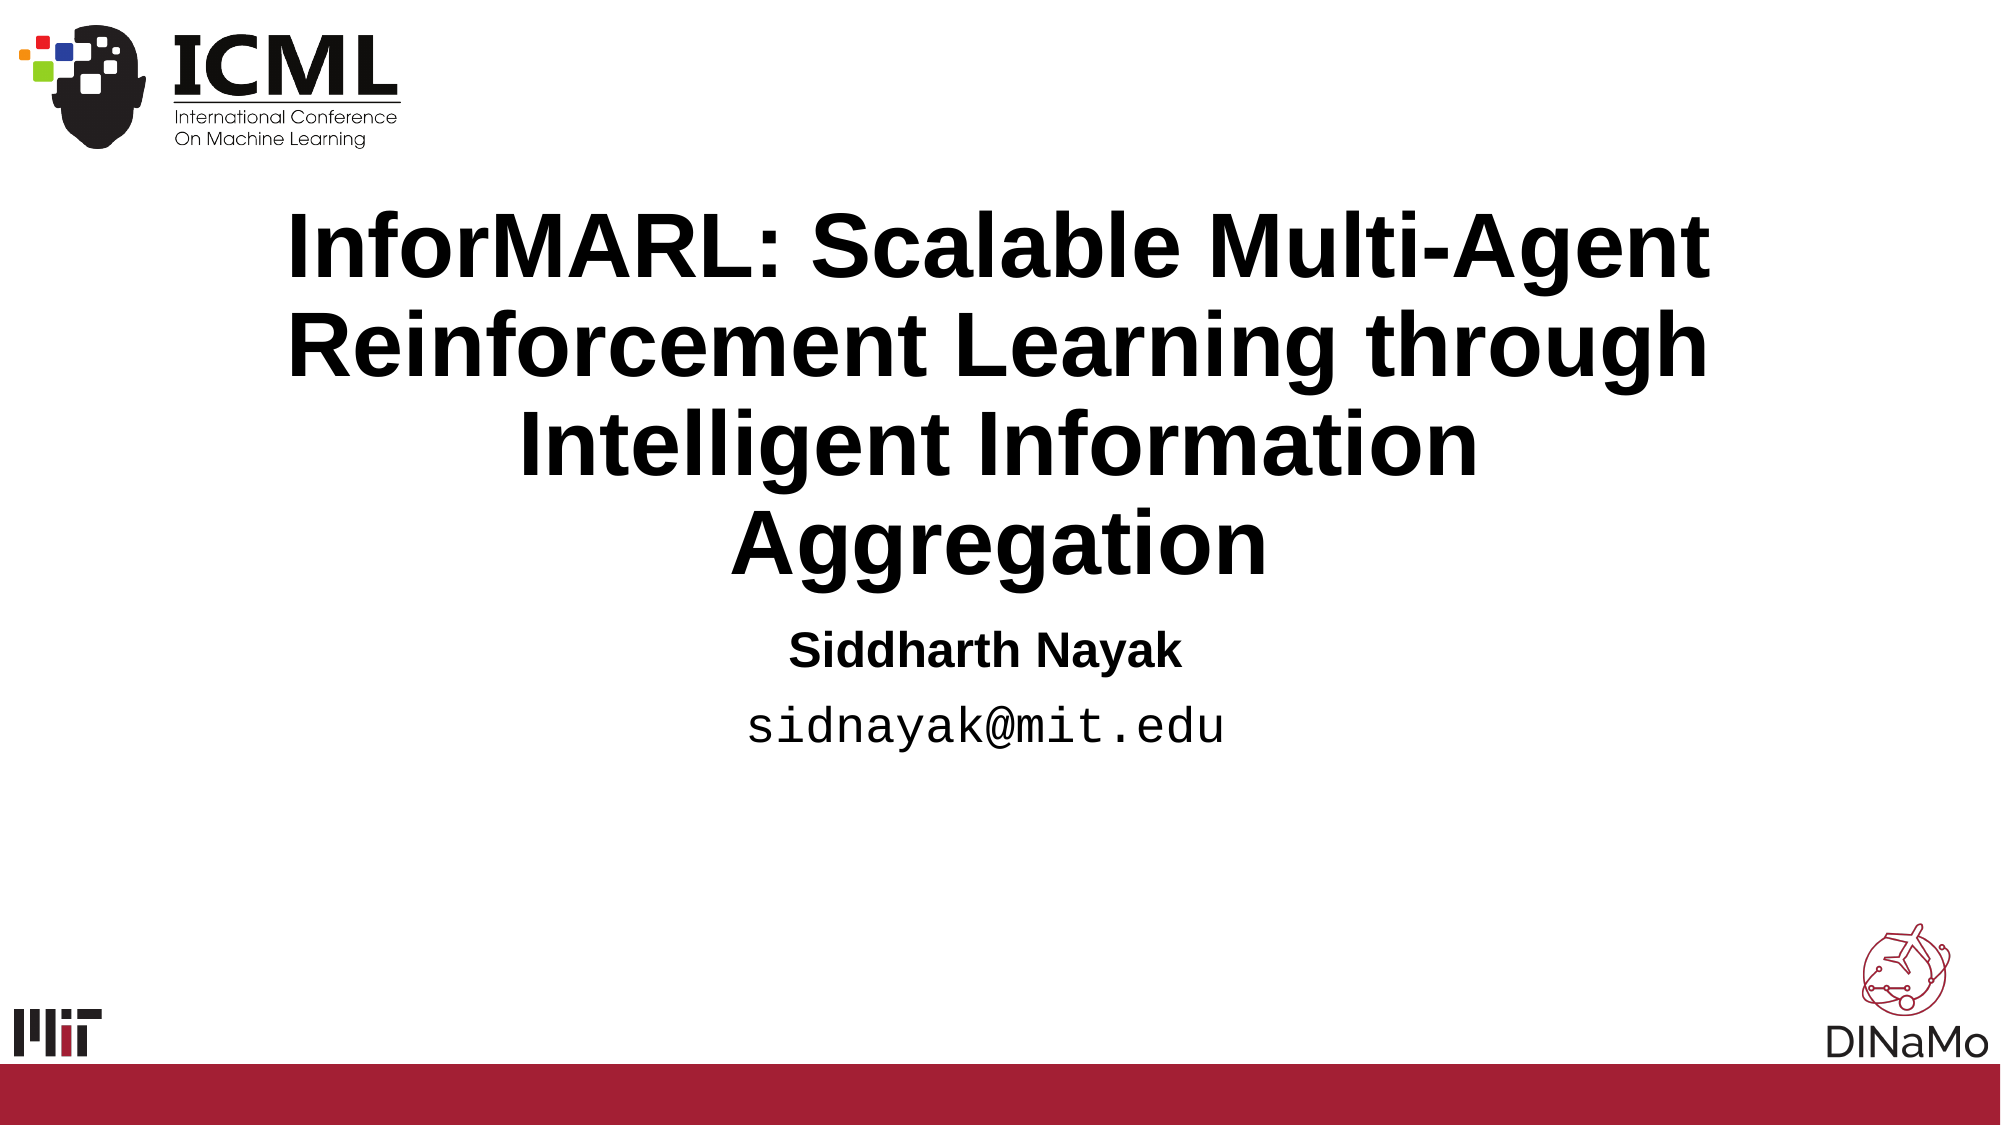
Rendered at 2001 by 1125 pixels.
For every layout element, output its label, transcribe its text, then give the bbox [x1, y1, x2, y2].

title InforMARL: Scalable Multi-Agent Reinforcement Learning through Intelligent Information Aggregation [249, 209, 1750, 602]
picture [14, 1009, 102, 1059]
subtitle Siddharth Nayak sidnayak@mit.edu [249, 616, 1721, 895]
picture [1813, 916, 1993, 1072]
picture [19, 25, 401, 149]
